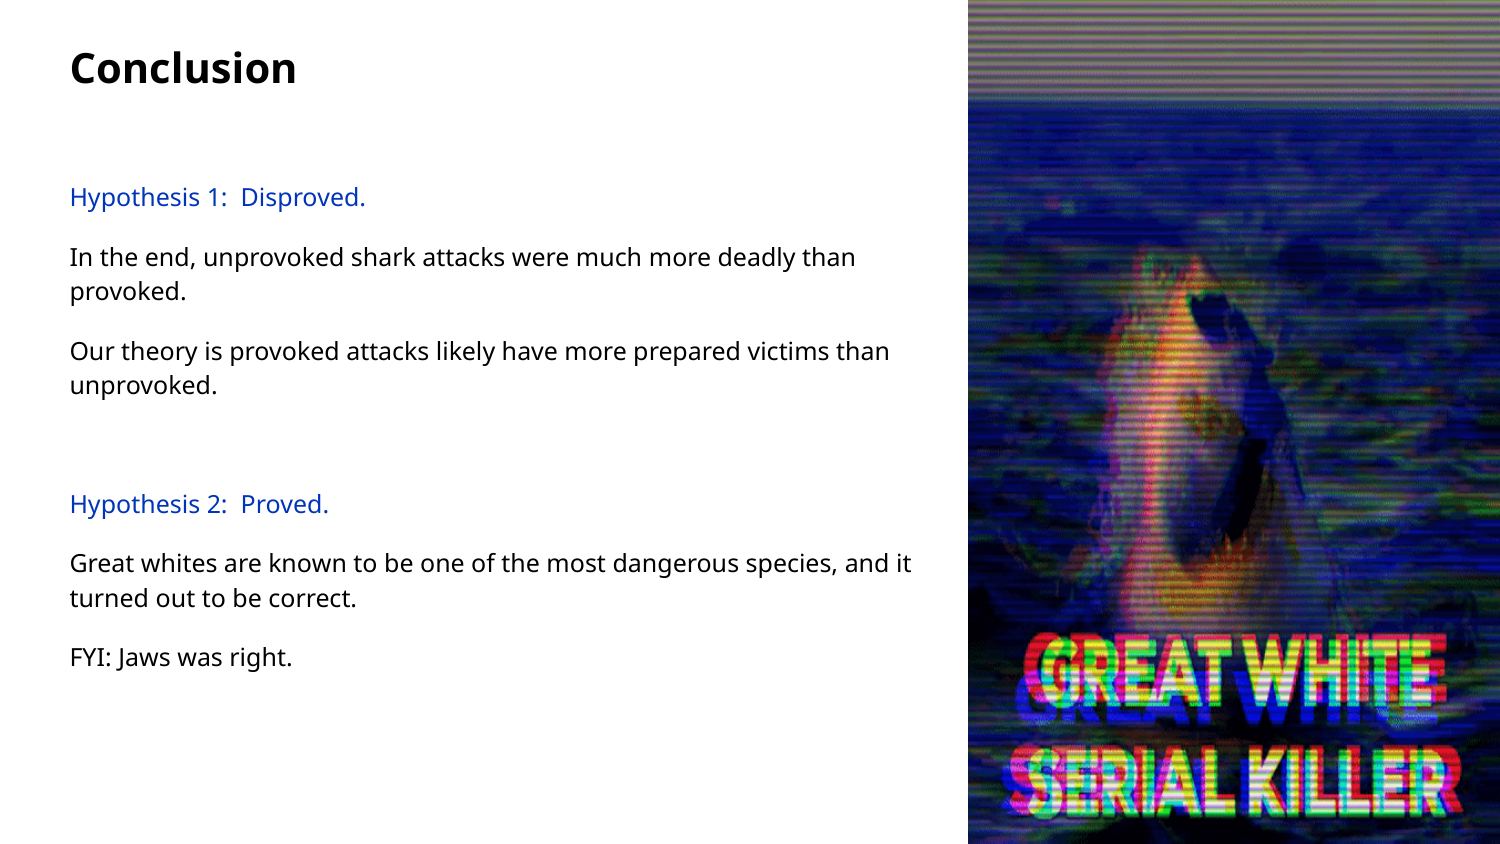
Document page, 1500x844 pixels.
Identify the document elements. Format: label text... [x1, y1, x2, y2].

title Conclusion [54, 26, 881, 117]
picture [968, 0, 1500, 844]
list Hypothesis 1: Disproved. In the end, unprovoked shark attacks were much more deadly than provoked. Our theory is provoked attacks likely have more prepared victims than unprovoked. Hypothesis 2: Proved. Great whites are known to be one of the most dangerous species, and it turned out to be correct. FYI: Jaws was right. [54, 162, 940, 701]
